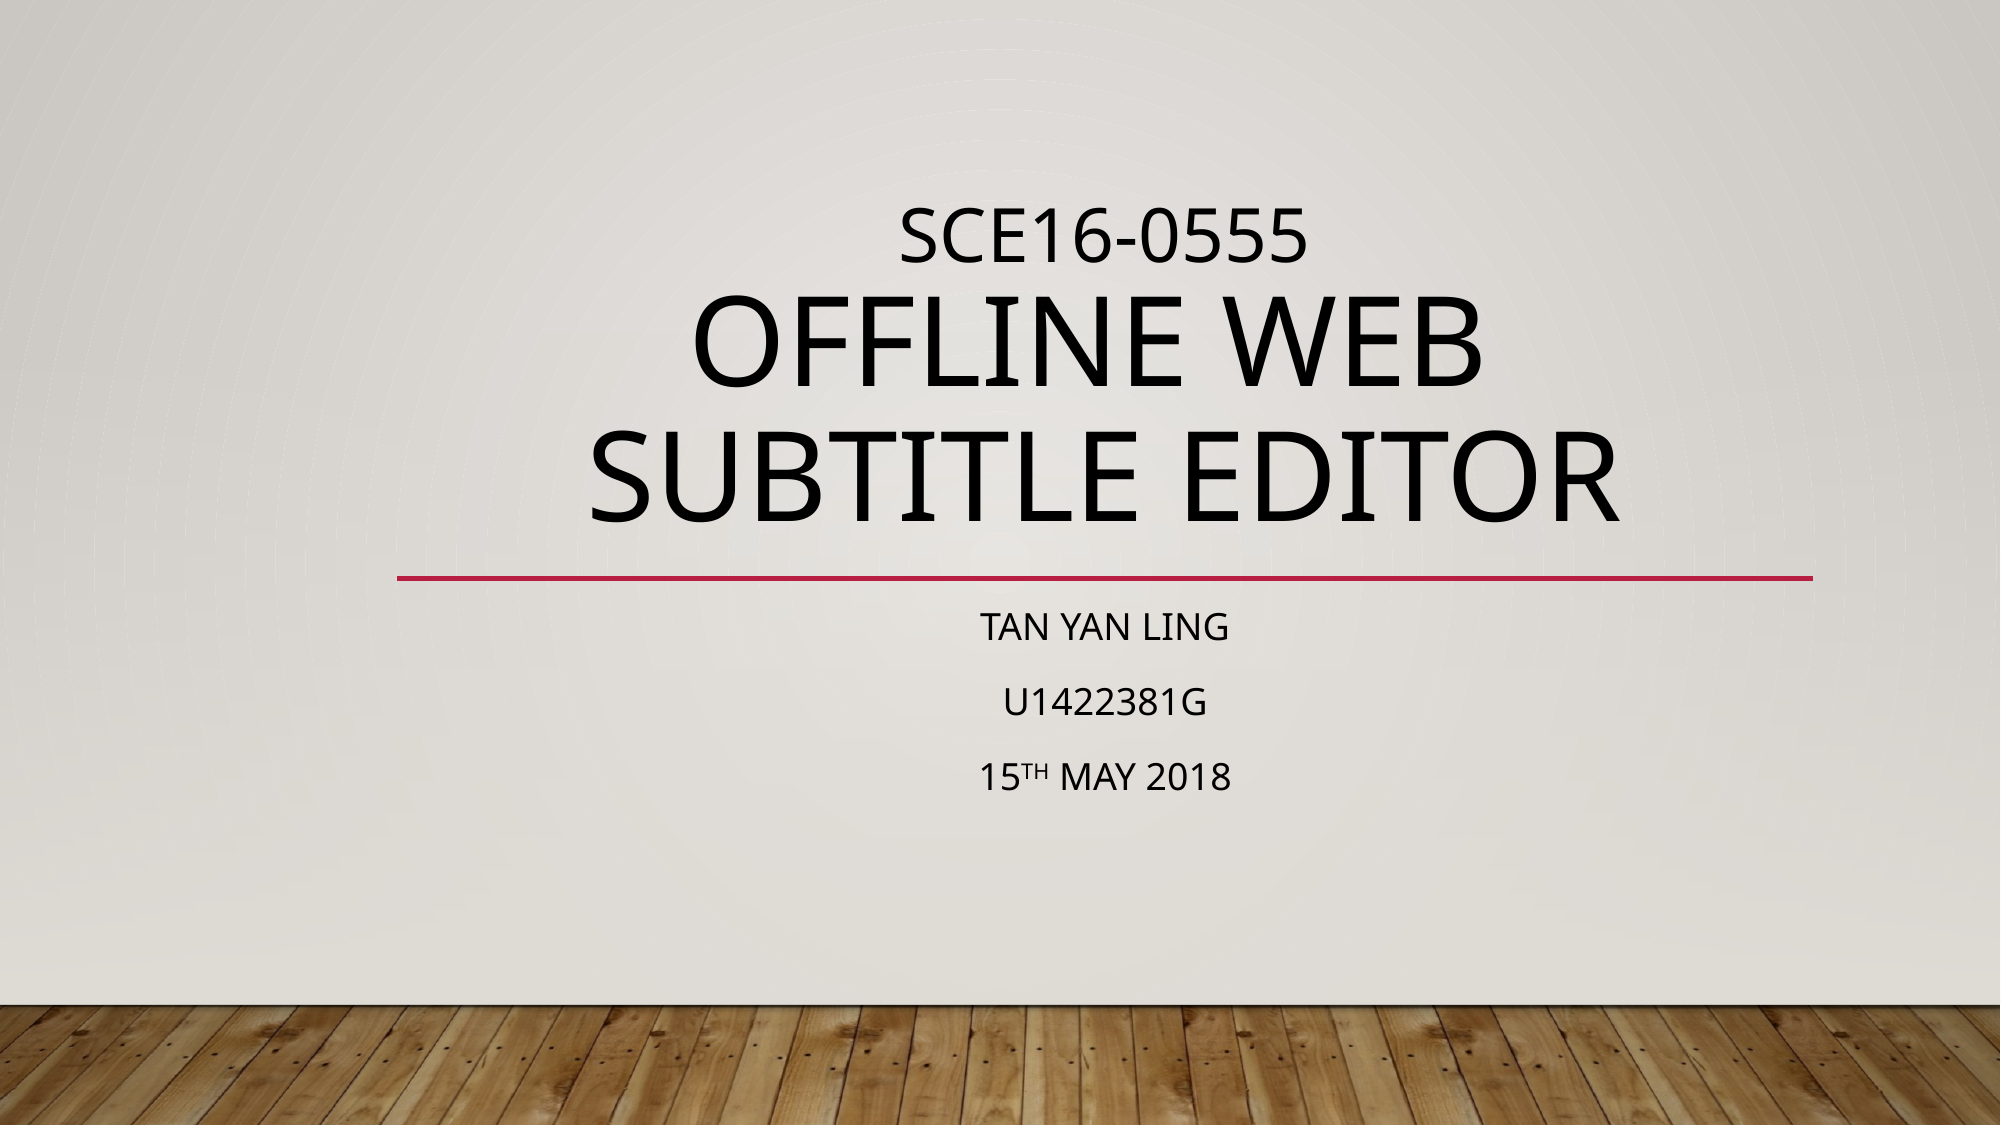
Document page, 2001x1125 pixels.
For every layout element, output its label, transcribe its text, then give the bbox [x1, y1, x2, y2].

title SCE16-0555 OFFLINE WEB SUBTITLE EDITOR [396, 131, 1814, 549]
picture [0, 1005, 2000, 1125]
subtitle Tan Yan Ling U1422381G 15th MAY 2018 [396, 579, 1814, 900]
